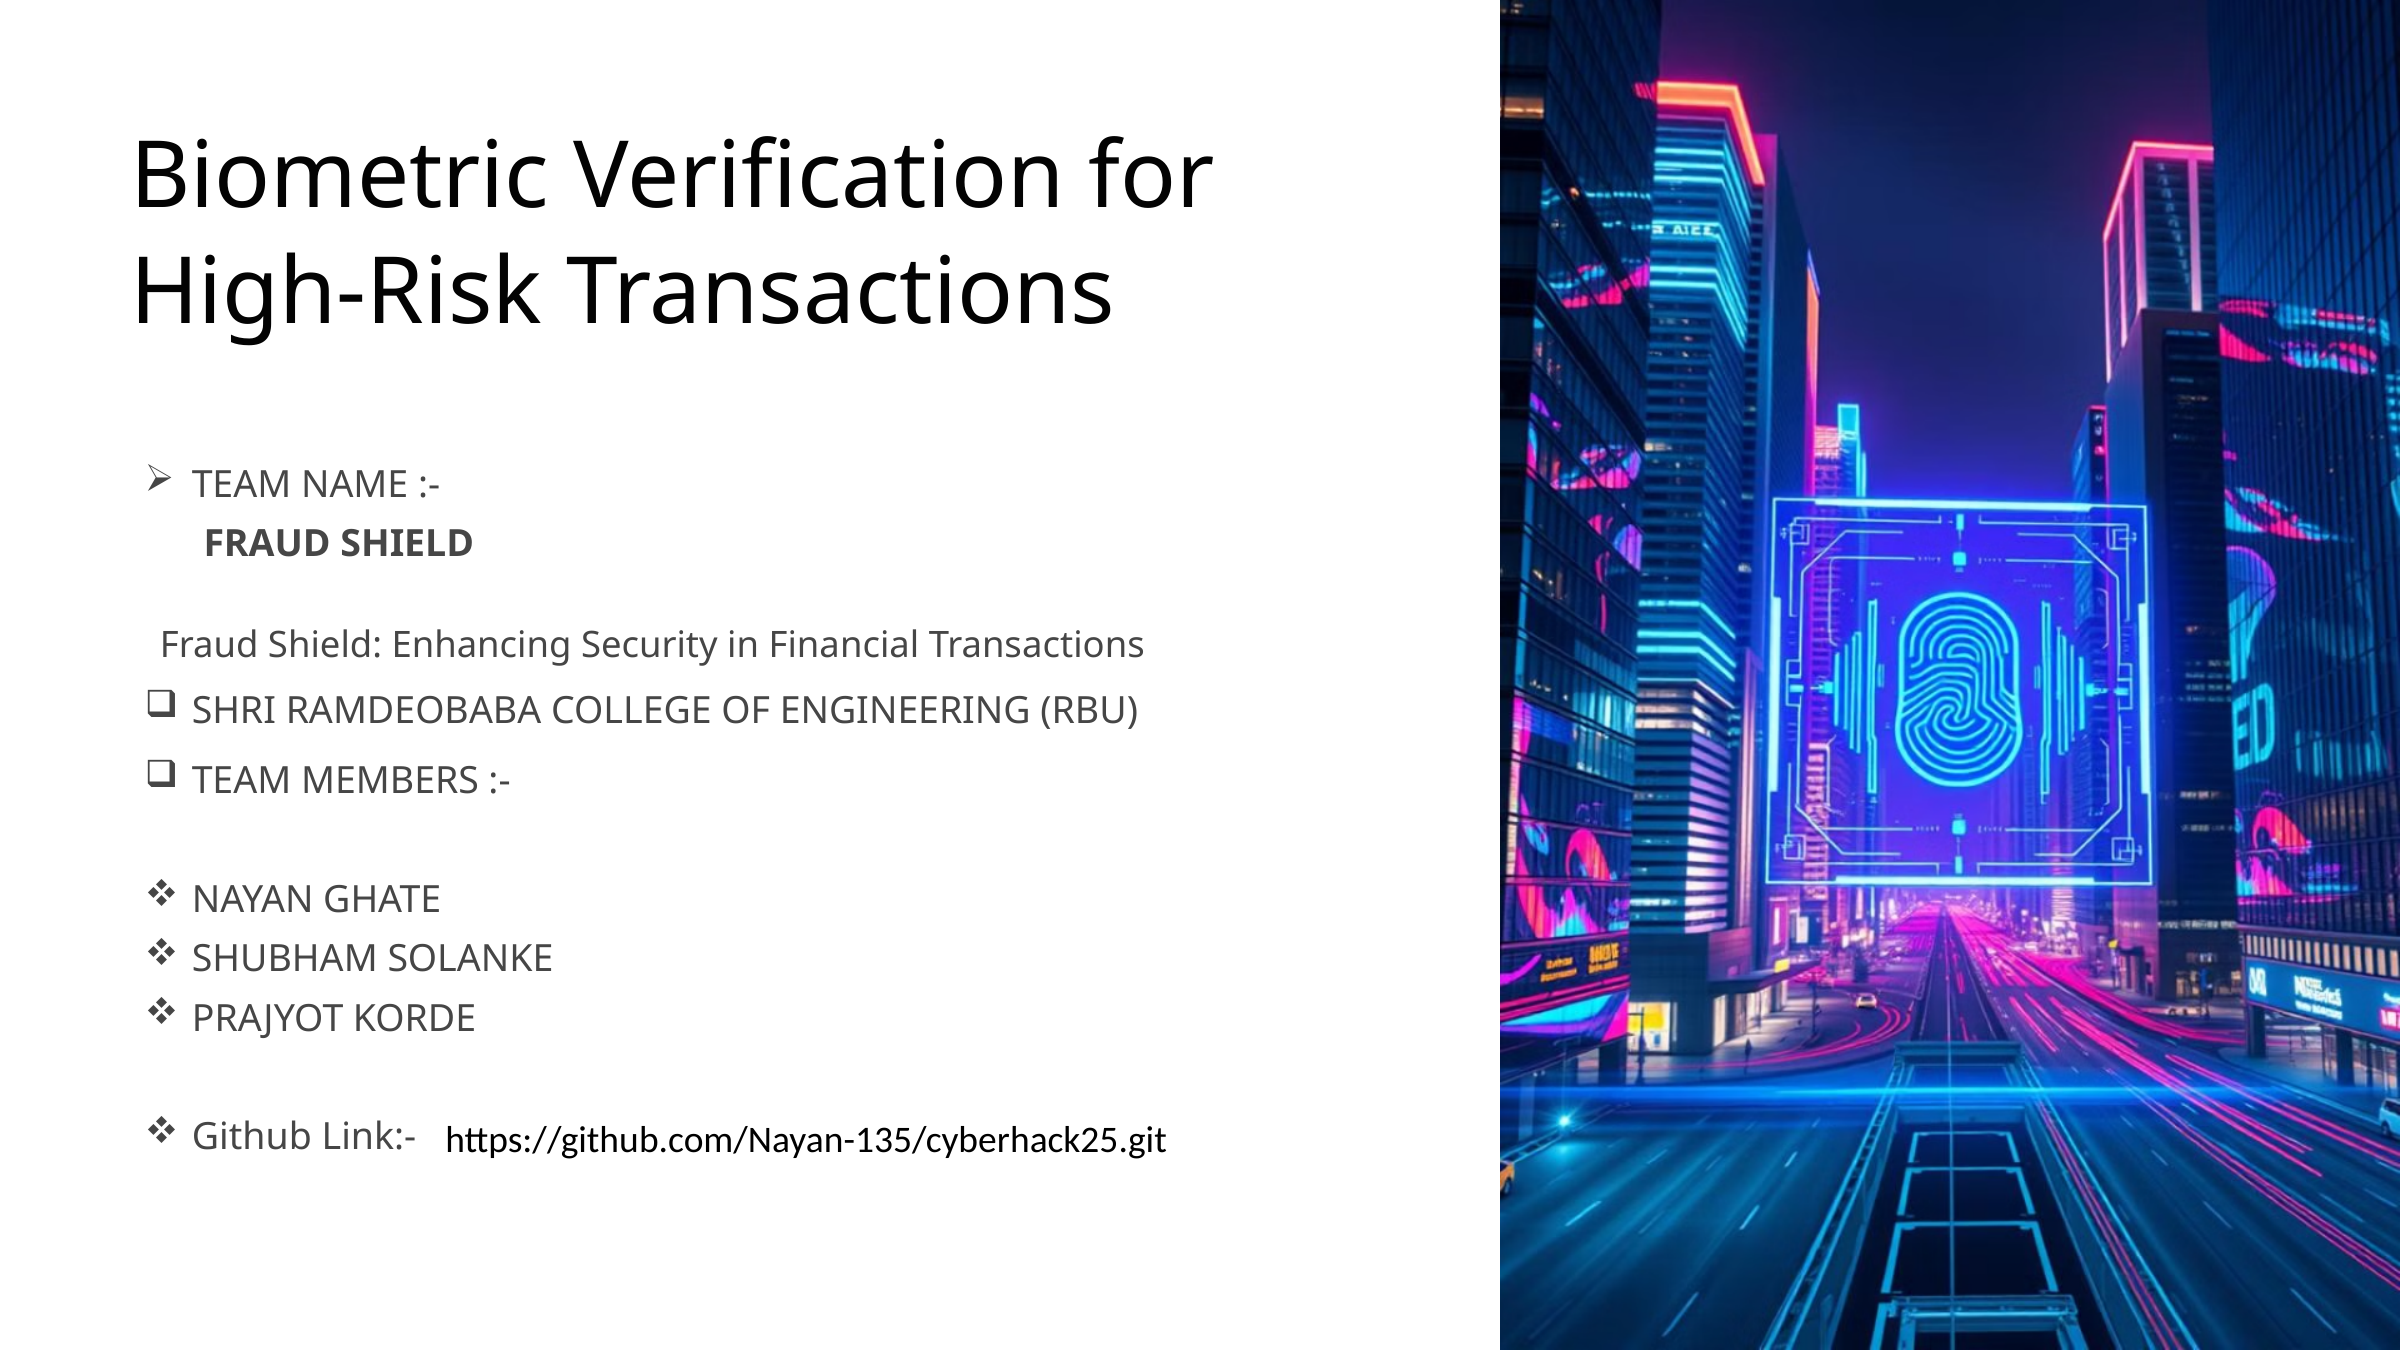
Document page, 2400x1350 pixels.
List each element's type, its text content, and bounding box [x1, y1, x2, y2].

text_box TEAM NAME :- FRAUD SHIELD [130, 438, 562, 572]
text_box https://github.com/Nayan-135/cyberhack25.git [430, 1107, 1499, 1168]
text_box SHRI RAMDEOBABA COLLEGE OF ENGINEERING (RBU) [130, 664, 1200, 739]
text_box Biometric Verification for High-Risk Transactions [130, 110, 1370, 344]
text_box TEAM MEMBERS :- NAYAN GHATE SHUBHAM SOLANKE PRAJYOT KORDE Github Link:- [130, 739, 696, 1165]
picture [1499, 0, 2400, 1350]
text_box Fraud Shield: Enhancing Security in Financial Transactions [159, 605, 1400, 666]
